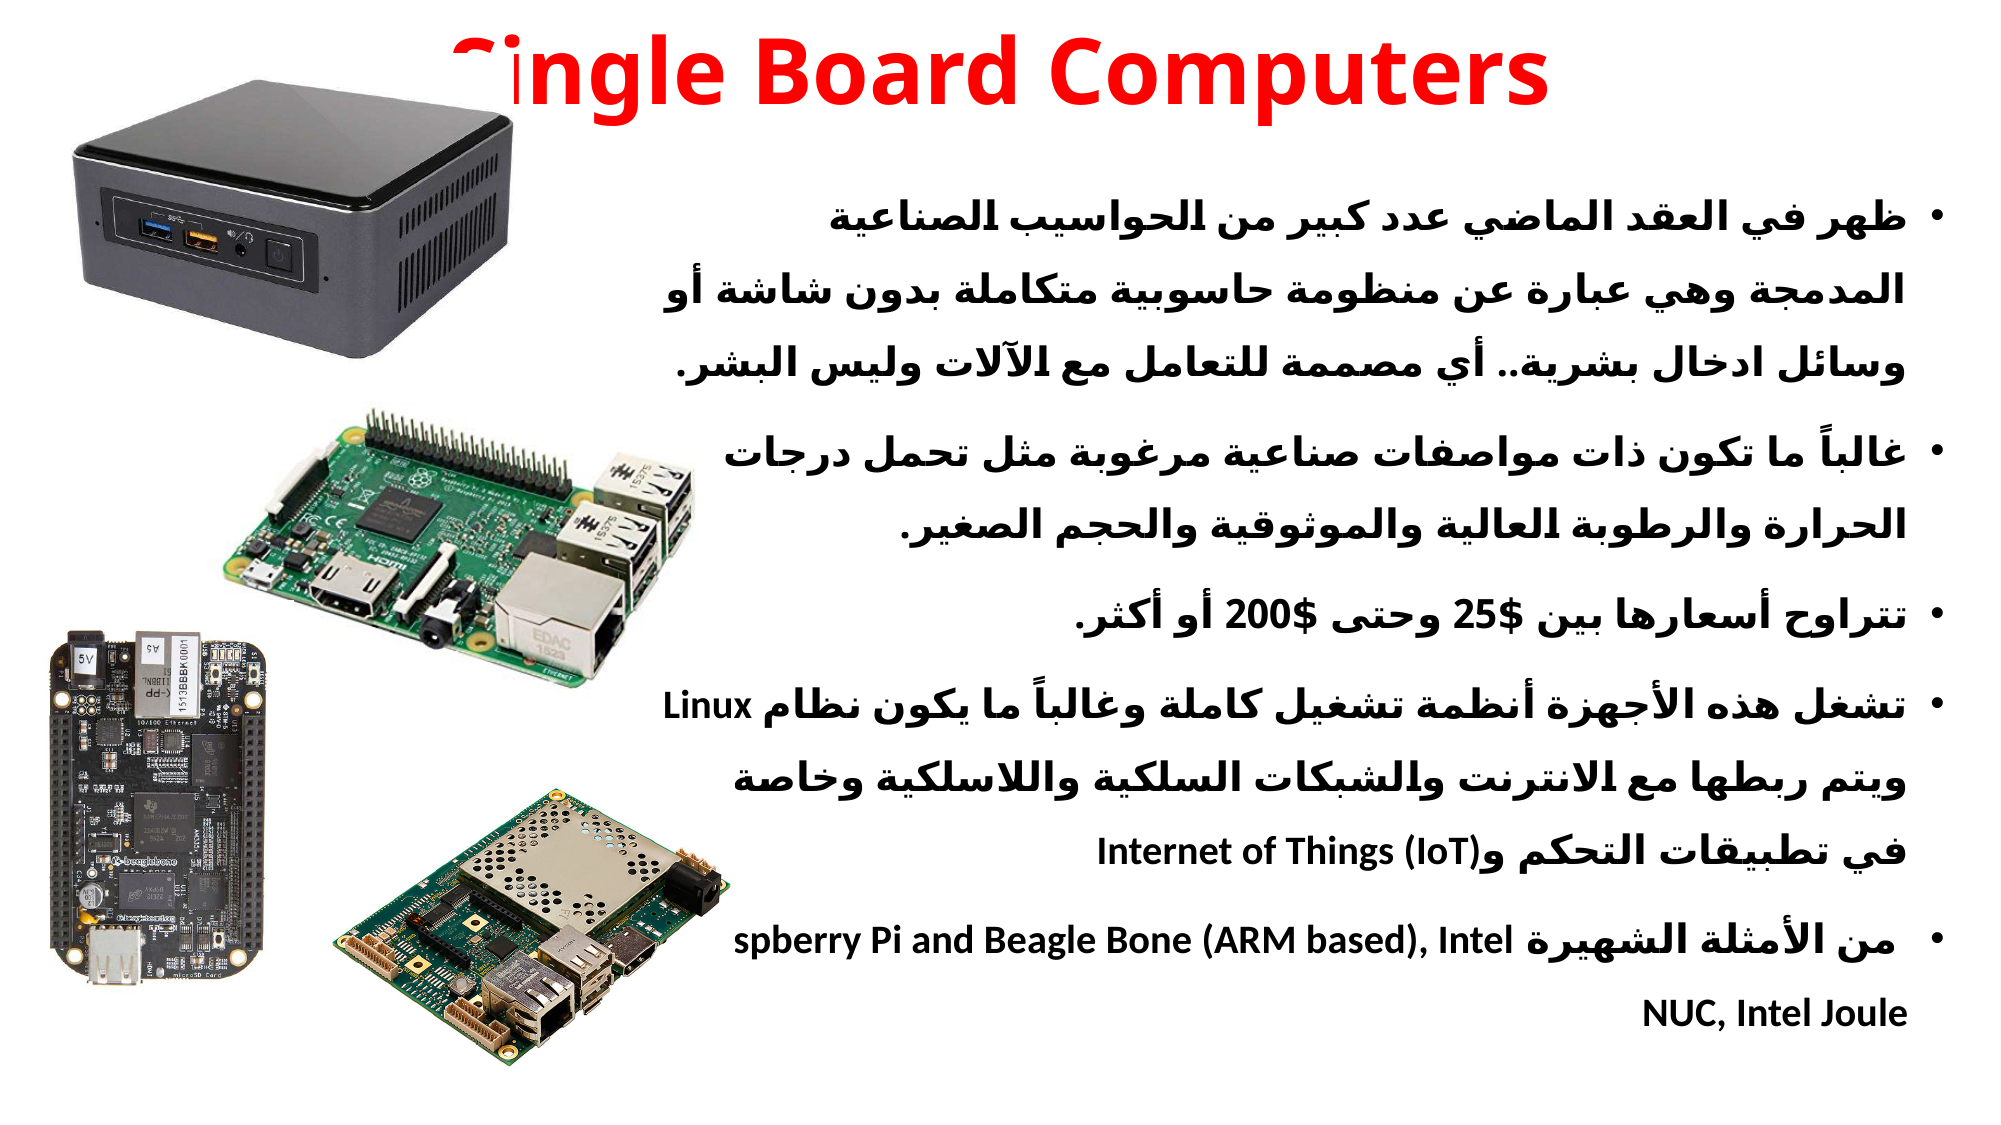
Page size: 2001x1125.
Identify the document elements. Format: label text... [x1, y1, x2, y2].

list ظهر في العقد الماضي عدد كبير من الحواسيب الصناعية المدمجة وهي عبارة عن منظومة حاسوبية متكاملة بدون شاشة أو وسائل ادخال بشرية.. أي مصممة للتعامل مع الآلات وليس البشر. غالباً ما تكون ذات مواصفات صناعية مرغوبة مثل تحمل درجات الحرارة والرطوبة العالية والموثوقية والحجم الصغير. تتراوح أسعارها بين $25 وحتى $200 أو أكثر. تشغل هذه الأجهزة أنظمة تشغيل كاملة وغالباً ما يكون نظام Linux ويتم ربطها مع الانترنت والشبكات السلكية واللاسلكية وخاصة في تطبيقات التحكم وInternet of Things (IoT) من الأمثلة الشهيرة Raspberry Pi and Beagle Bone (ARM based), Intel NUC, Intel Joule [646, 158, 1957, 1080]
picture [20, 53, 715, 1005]
title Single Board Computers [137, 0, 1863, 151]
picture [328, 784, 735, 1072]
